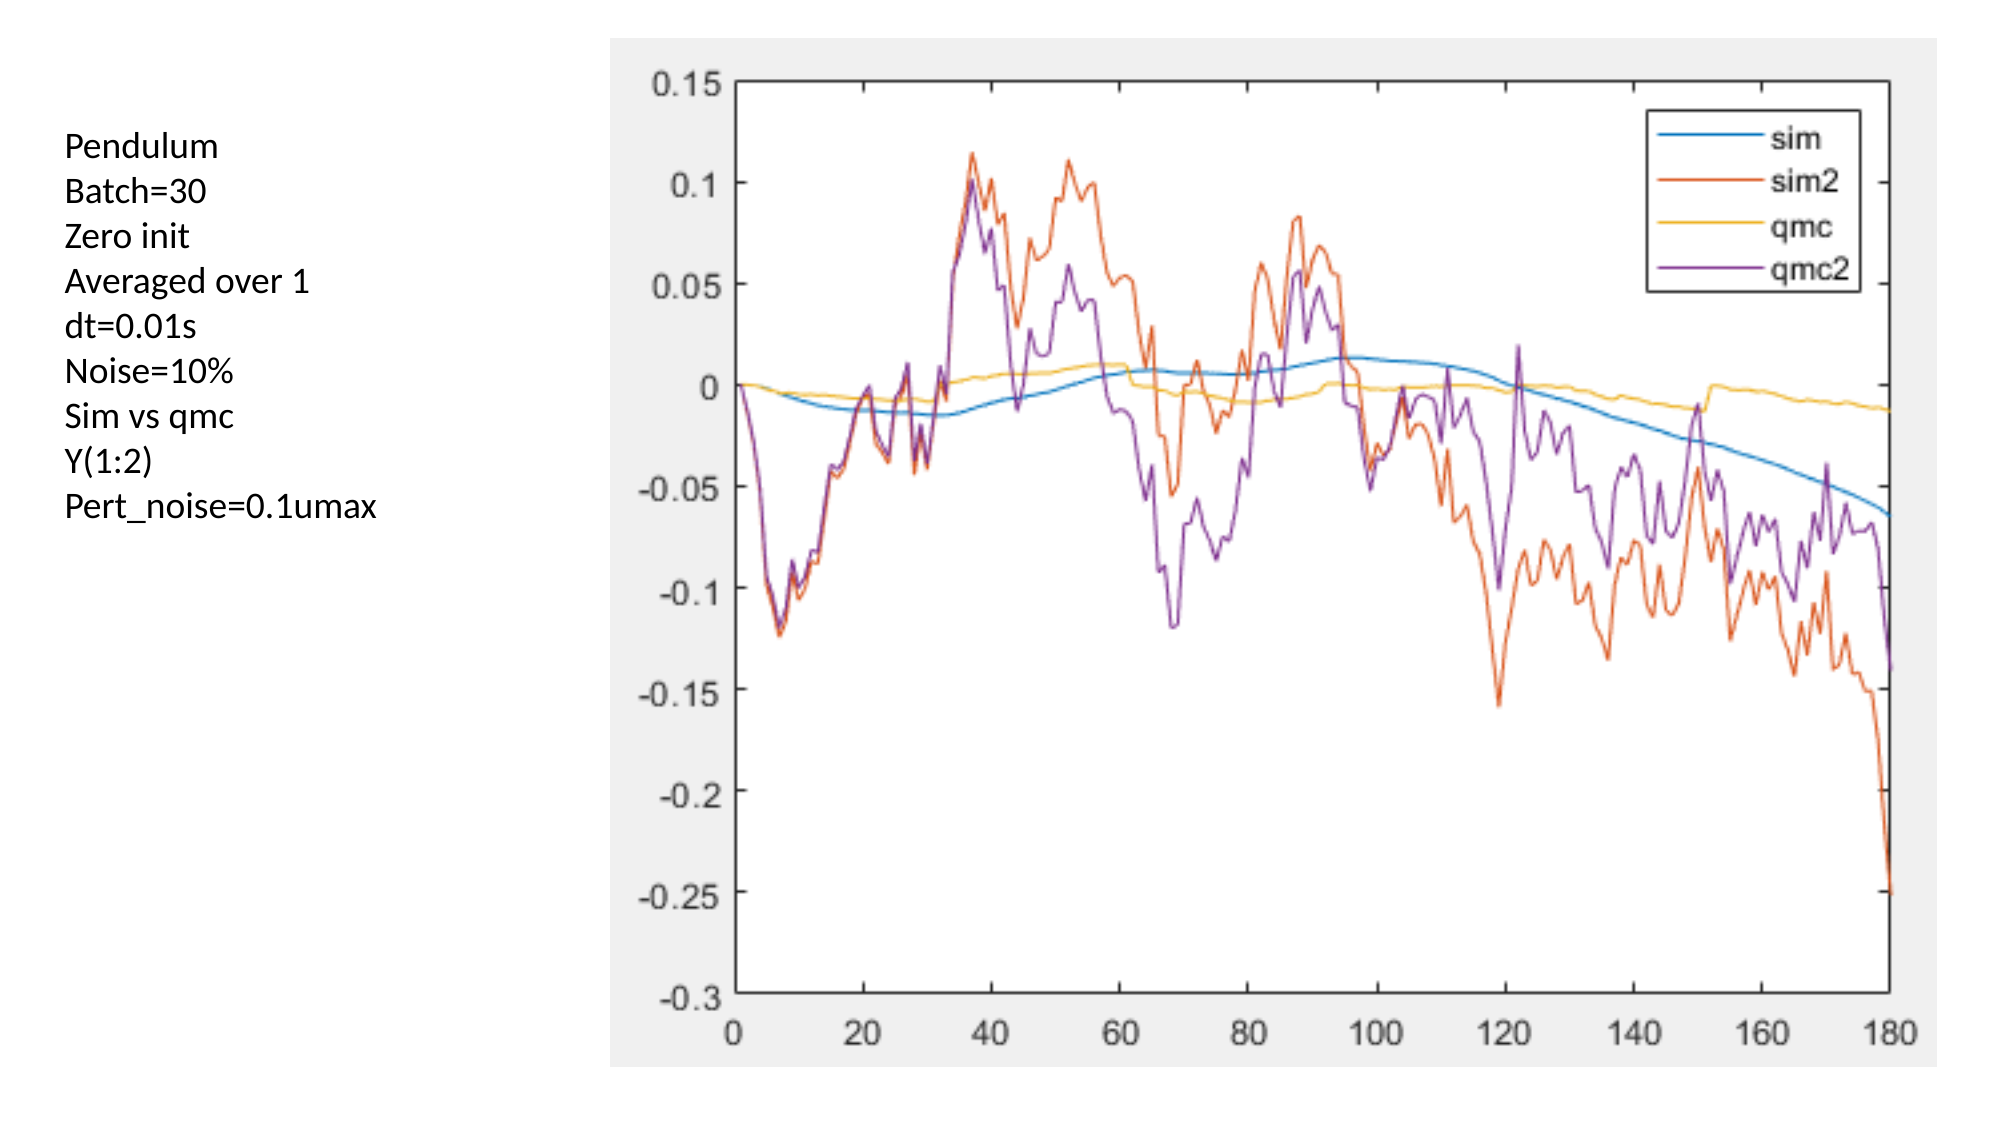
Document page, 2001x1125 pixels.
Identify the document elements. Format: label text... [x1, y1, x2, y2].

picture [610, 38, 1937, 1067]
text_box Pendulum Batch=30 Zero init Averaged over 1 dt=0.01s Noise=10% Sim vs qmc Y(1:2) Pert_noise=0.1umax [49, 114, 400, 534]
